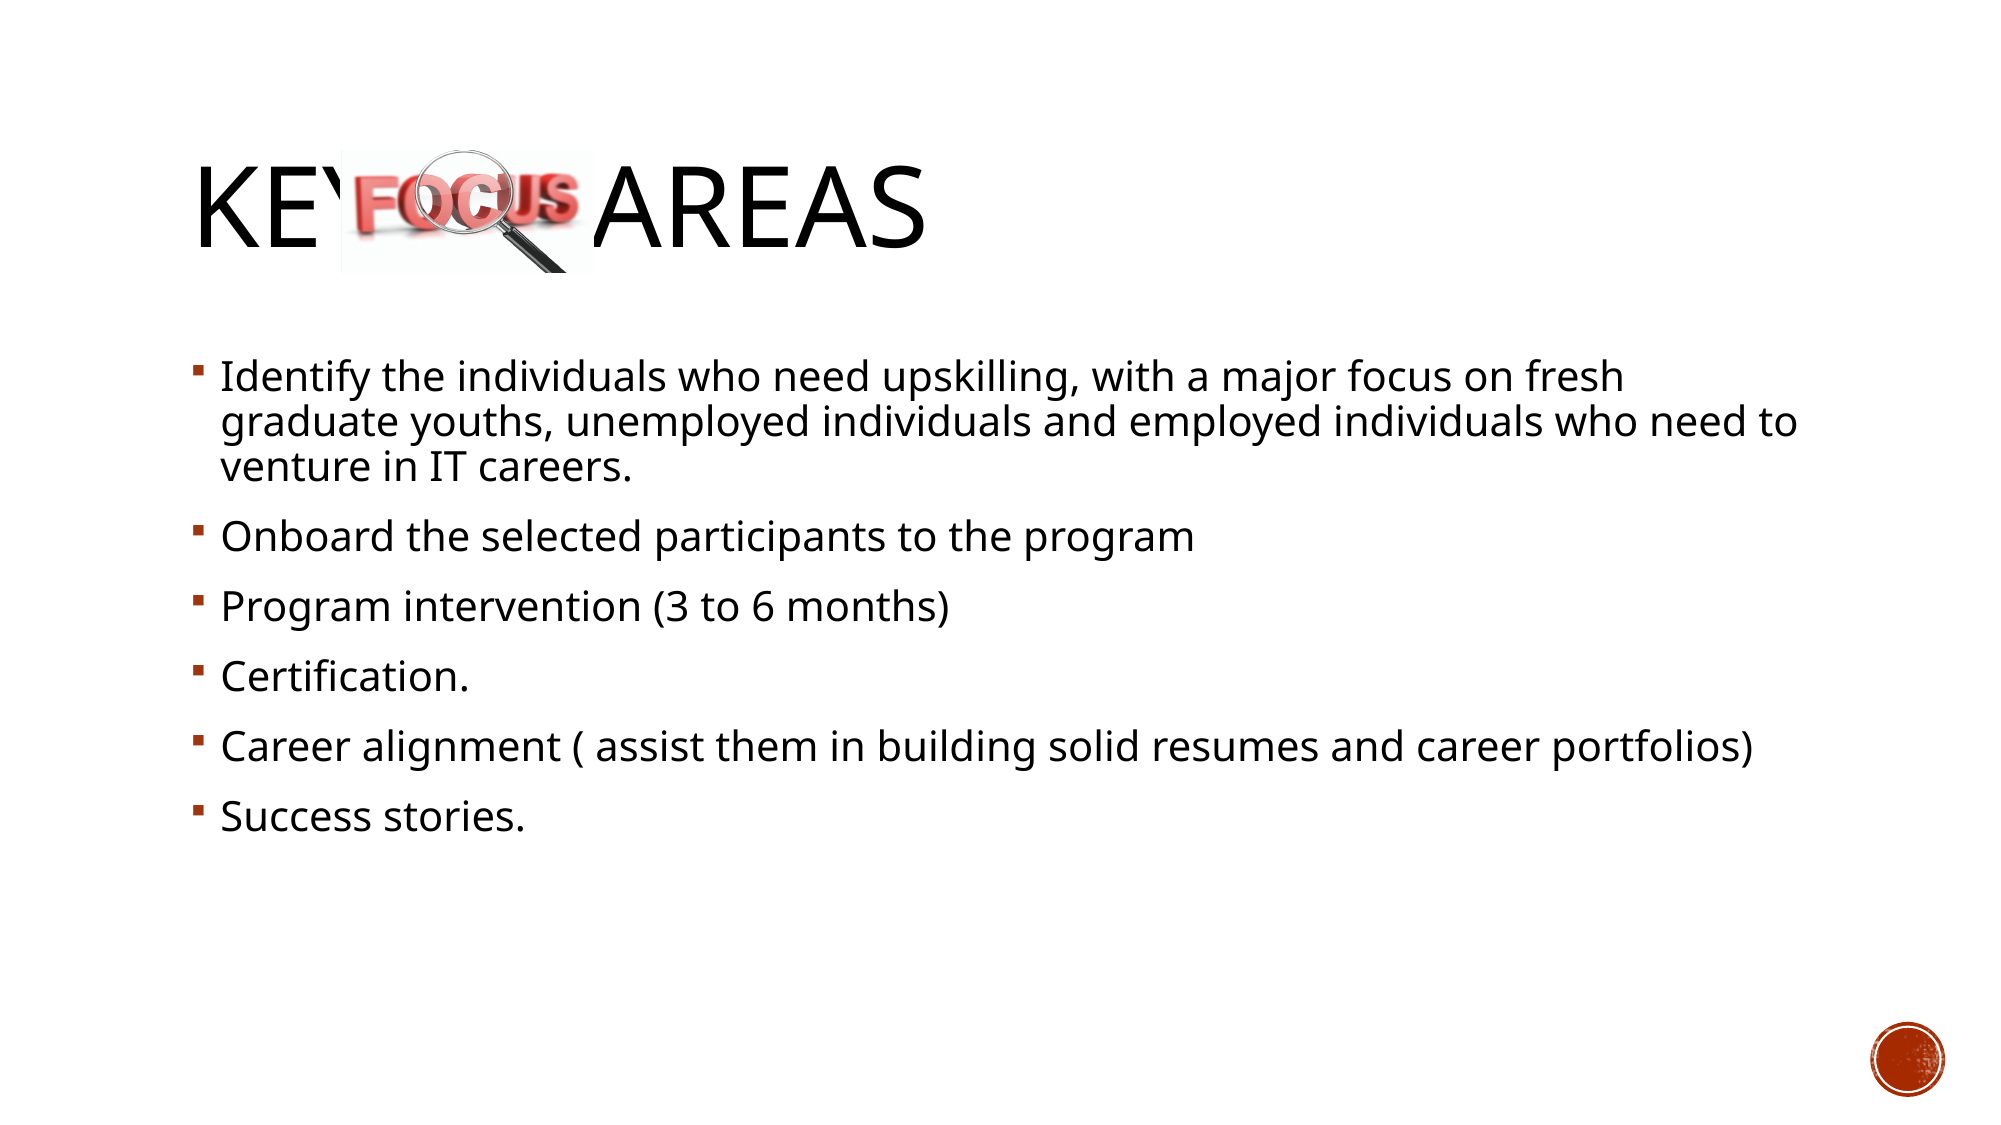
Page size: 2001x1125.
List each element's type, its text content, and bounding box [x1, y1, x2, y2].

title KEY AREAS [175, 79, 1826, 344]
list Identify the individuals who need upskilling, with a major focus on fresh graduate youths, unemployed individuals and employed individuals who need to venture in IT careers. Onboard the selected participants to the program Program intervention (3 to 6 months) Certification. Career alignment ( assist them in building solid resumes and career portfolios) Success stories. [175, 348, 1826, 1013]
picture [340, 150, 594, 273]
